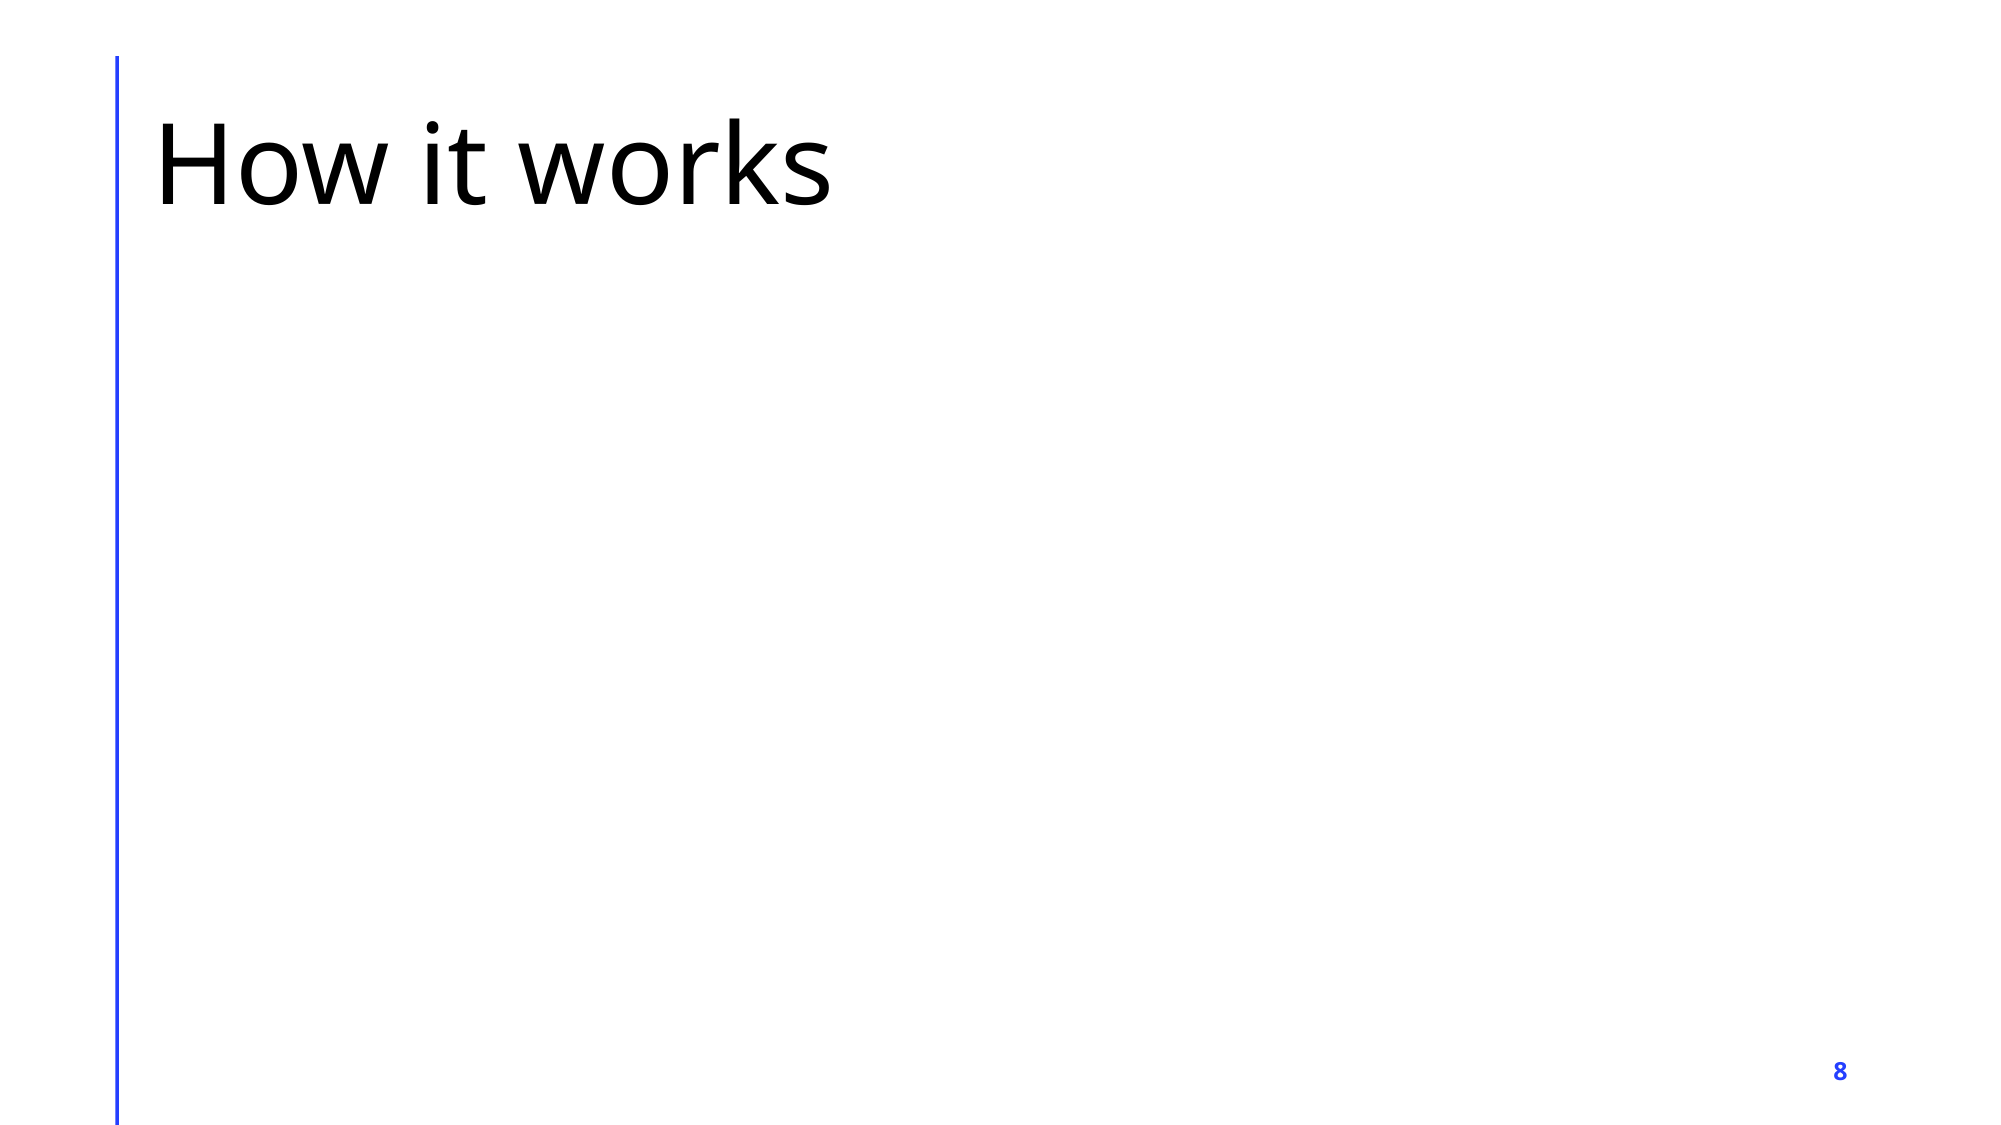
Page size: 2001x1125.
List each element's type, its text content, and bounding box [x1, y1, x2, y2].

slide_number 8 [1412, 1042, 1863, 1103]
title How it works [137, 59, 1863, 278]
